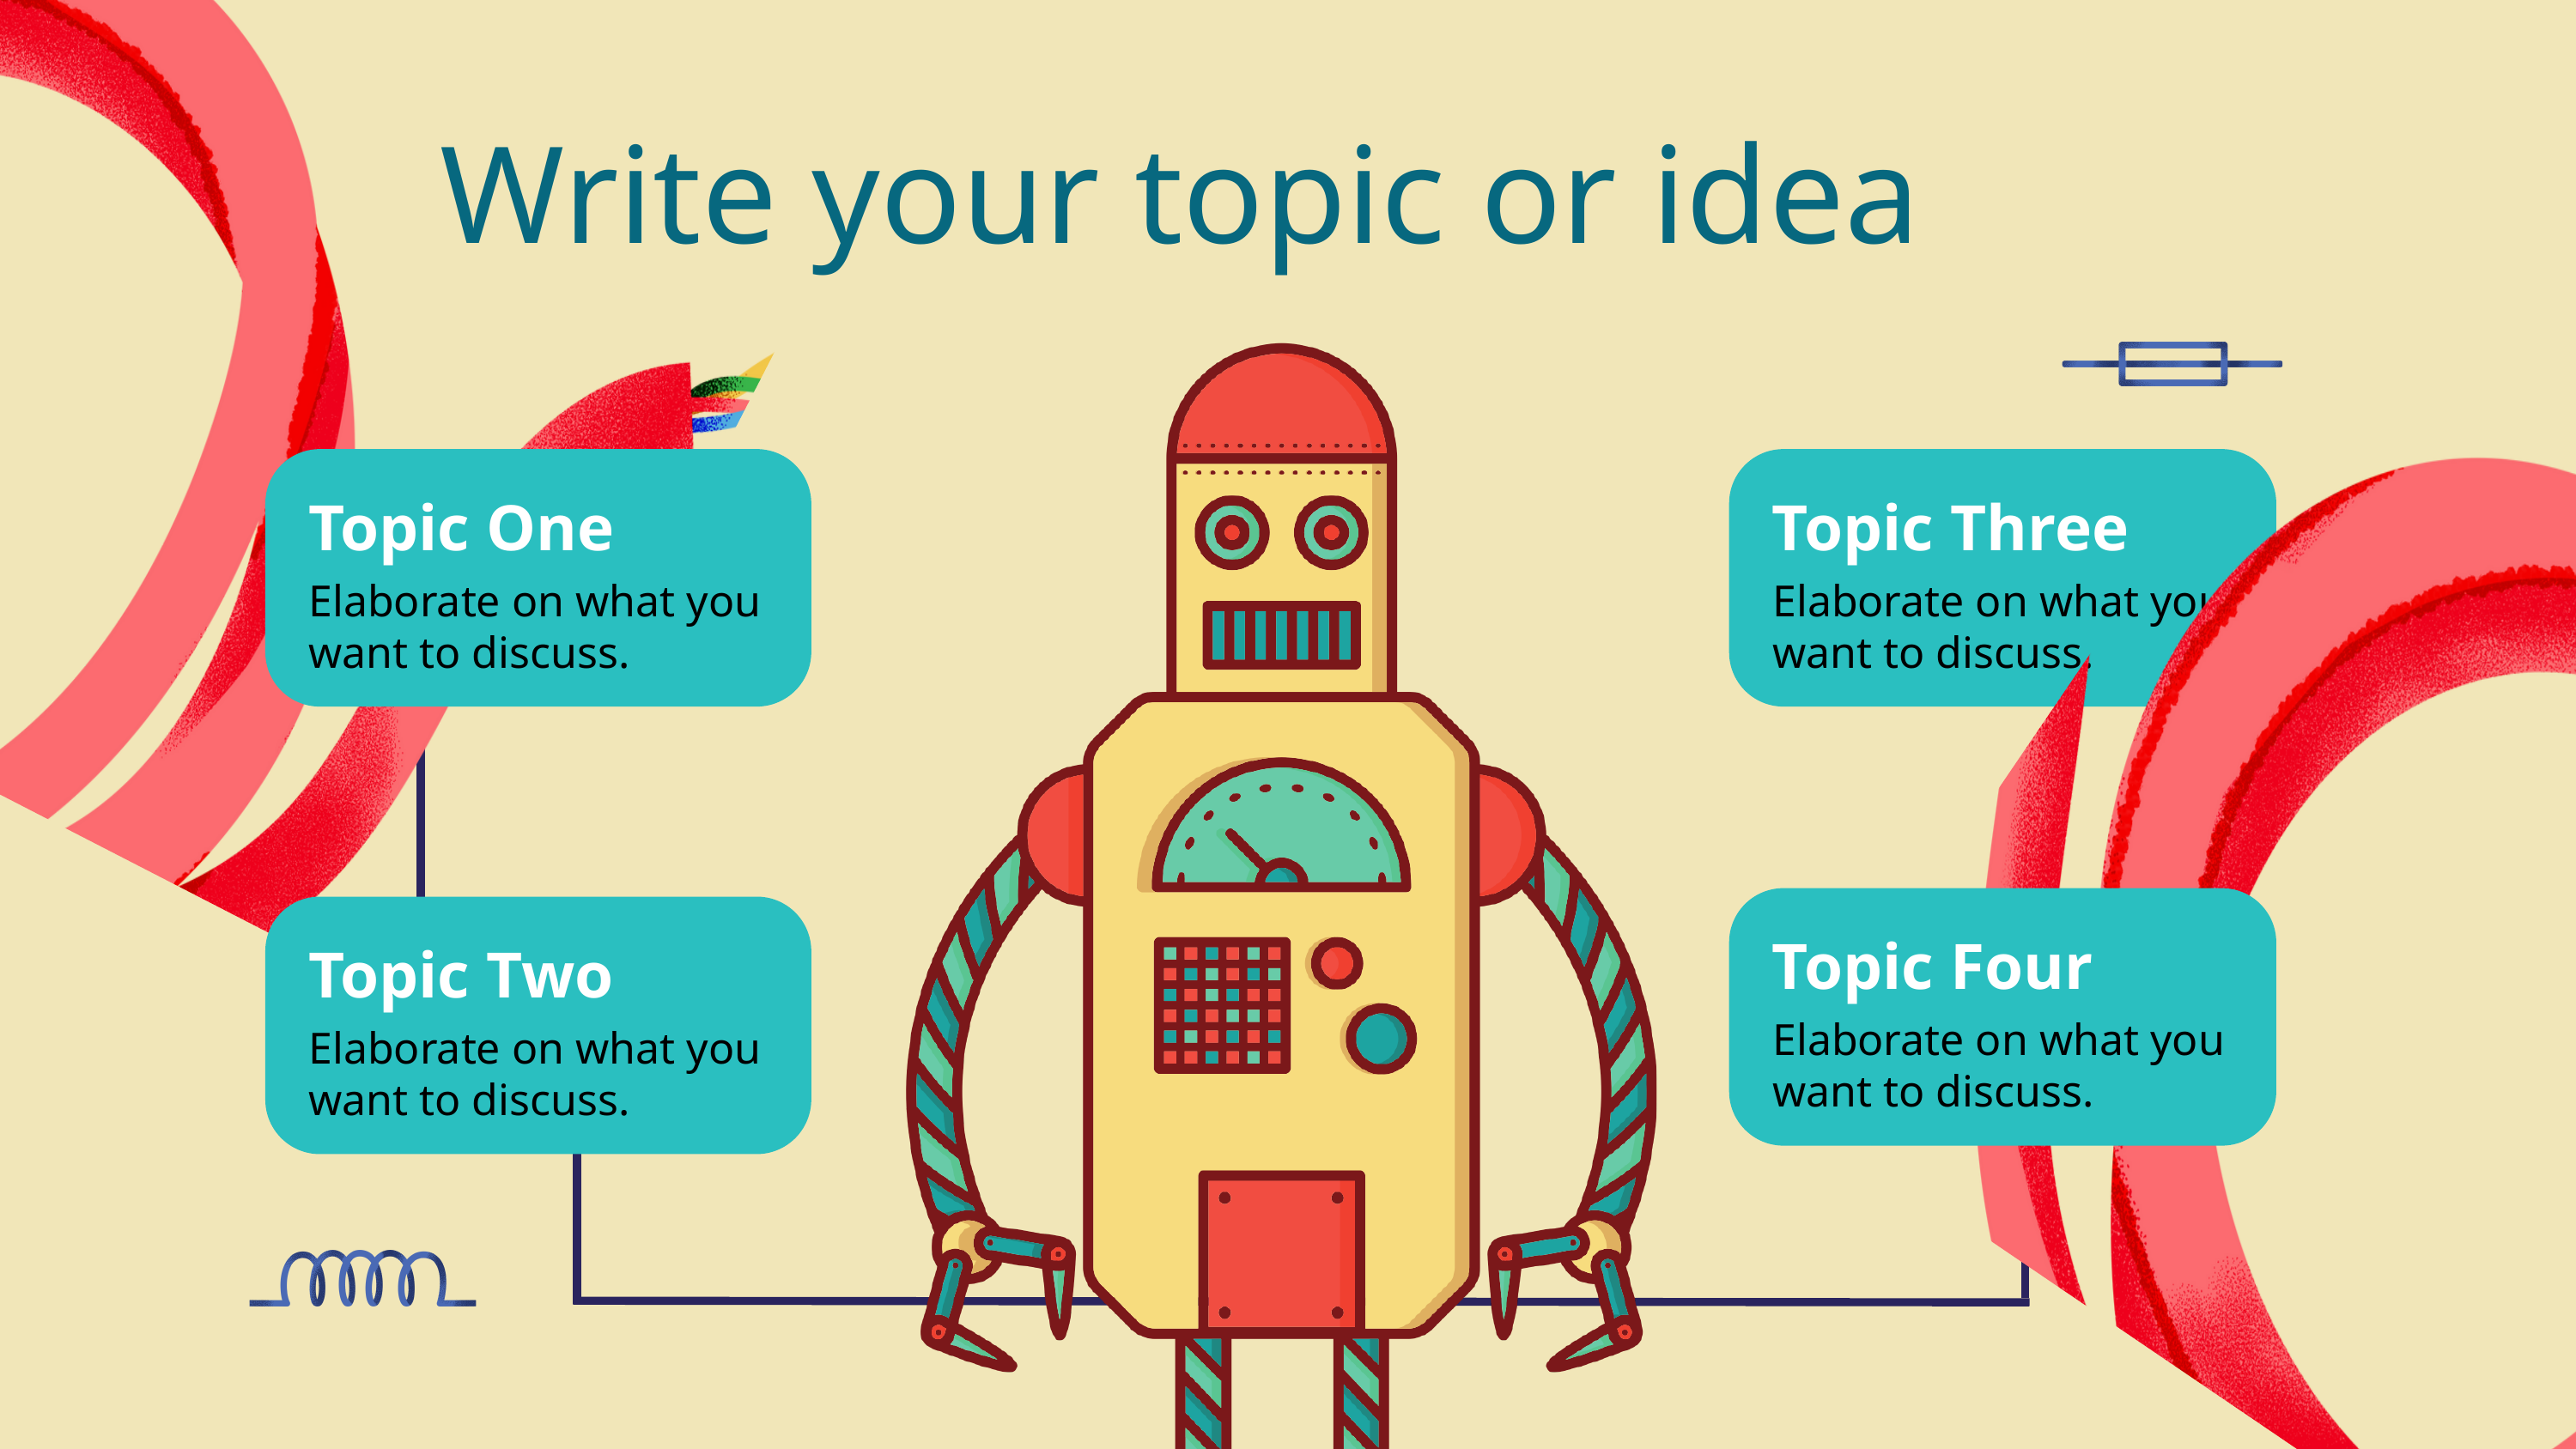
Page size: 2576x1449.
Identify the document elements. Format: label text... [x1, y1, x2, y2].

text_box [249, 1250, 260, 1307]
text_box [905, 342, 1657, 1298]
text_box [264, 423, 854, 870]
text_box Write your topic or idea [817, 77, 2160, 271]
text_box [264, 870, 854, 1331]
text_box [1728, 862, 2318, 1324]
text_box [1728, 423, 2318, 862]
text_box [2121, 0, 2576, 1449]
text_box [0, 0, 933, 929]
text_box [905, 1313, 1657, 1449]
text_box [2062, 342, 2283, 386]
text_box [858, 1300, 1724, 1303]
